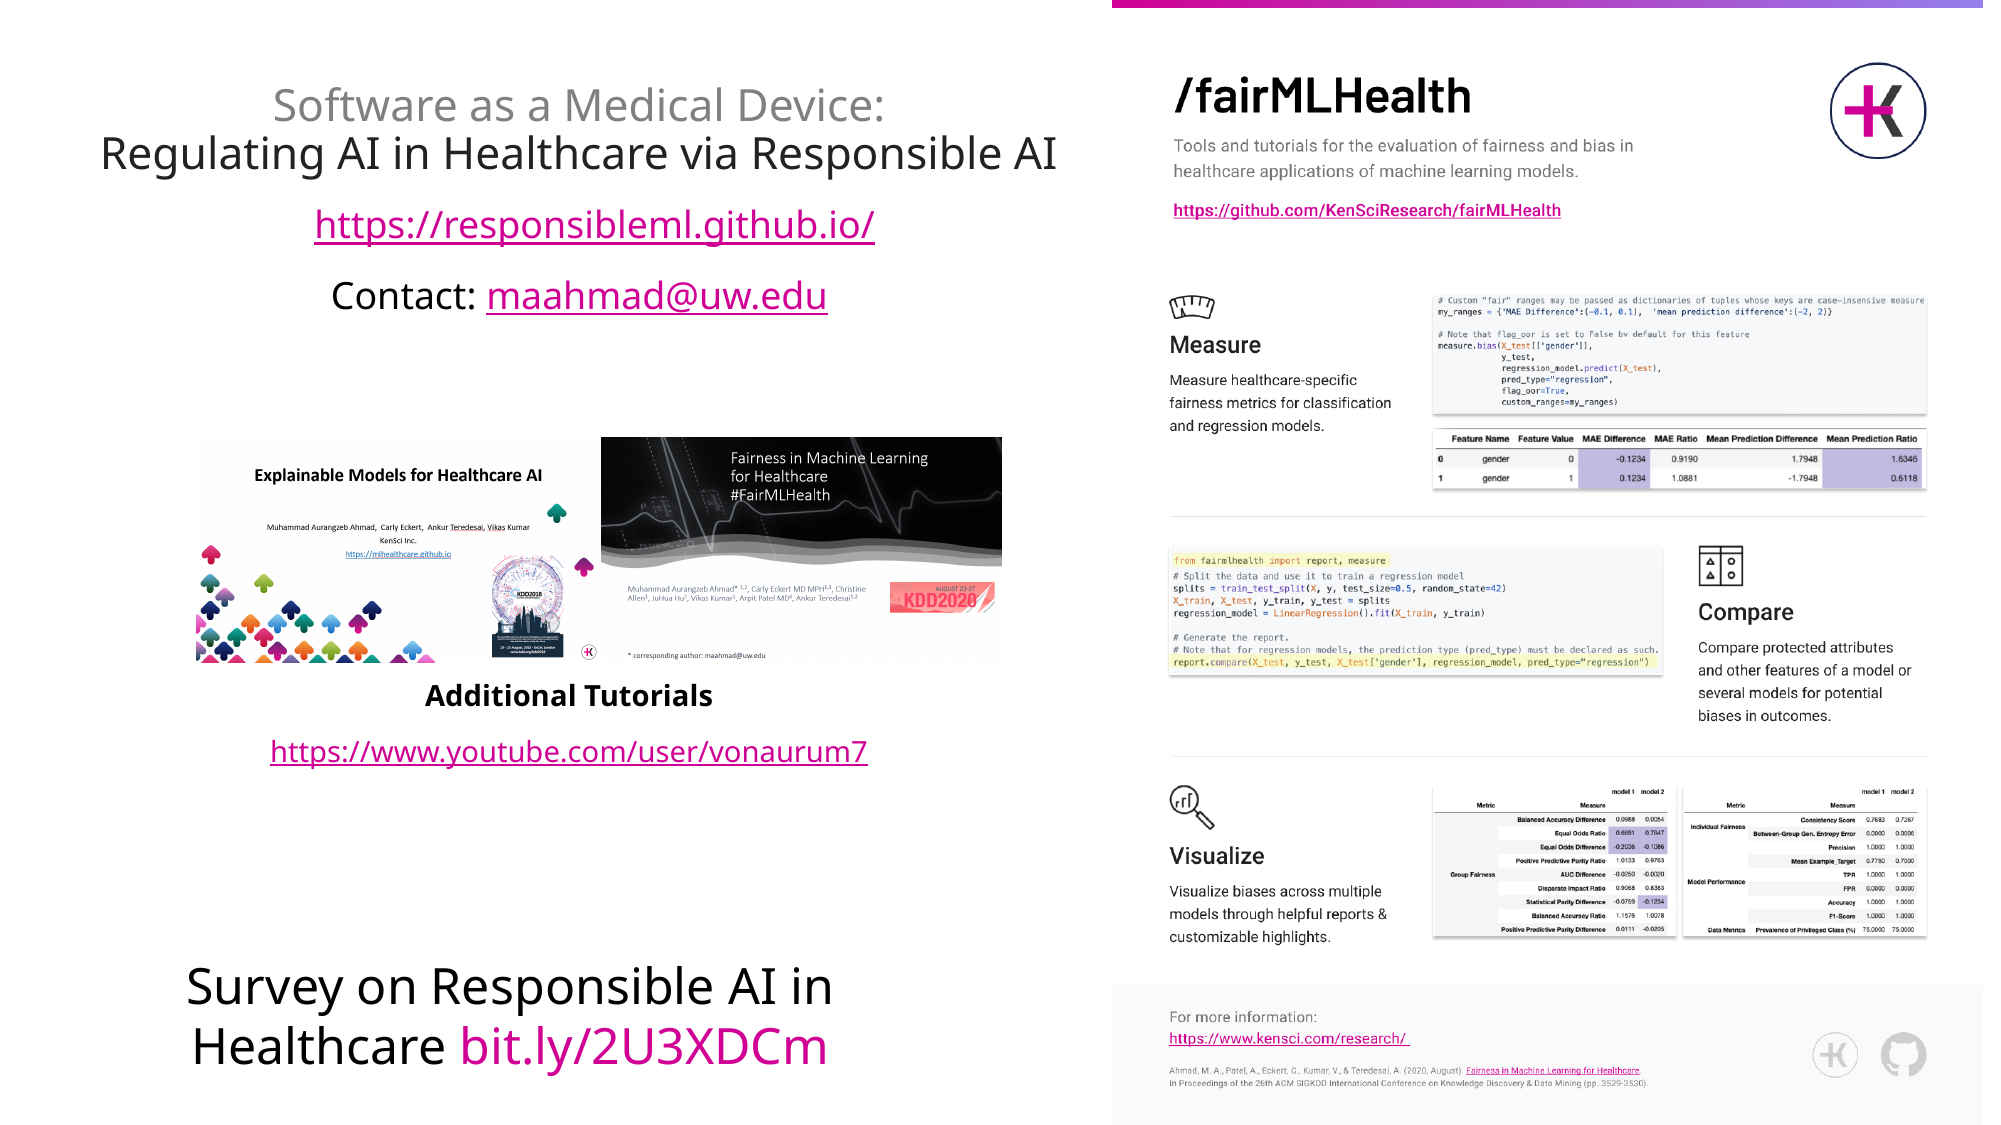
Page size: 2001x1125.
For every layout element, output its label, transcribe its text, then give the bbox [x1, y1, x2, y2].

text_box https://responsibleml.github.io/ [299, 193, 1112, 260]
text_box Additional Tutorials https://www.youtube.com/user/vonaurum7 [203, 673, 935, 783]
picture [196, 437, 1002, 663]
picture [1112, 0, 1983, 1125]
text_box Contact: maahmad@uw.edu [316, 264, 843, 331]
title Software as a Medical Device: Regulating AI in Healthcare via Responsible AI [46, 40, 1112, 187]
text_box Survey on Responsible AI in Healthcare bit.ly/2U3XDCm [63, 938, 958, 1085]
